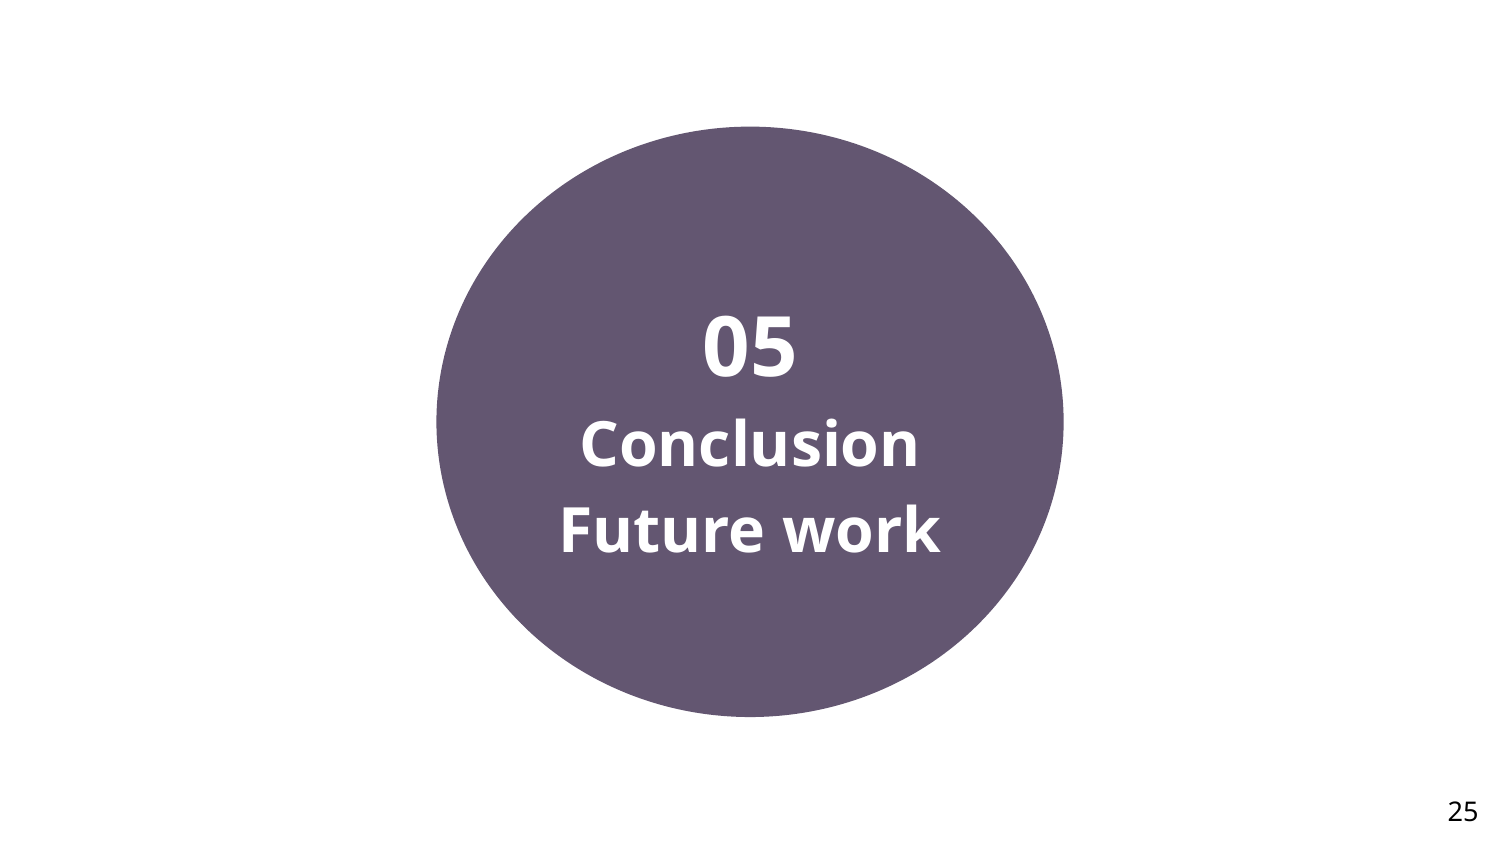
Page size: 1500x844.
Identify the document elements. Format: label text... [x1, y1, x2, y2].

text_box 05 Conclusion Future work [436, 126, 1064, 718]
slide_number 25 [1403, 779, 1494, 844]
